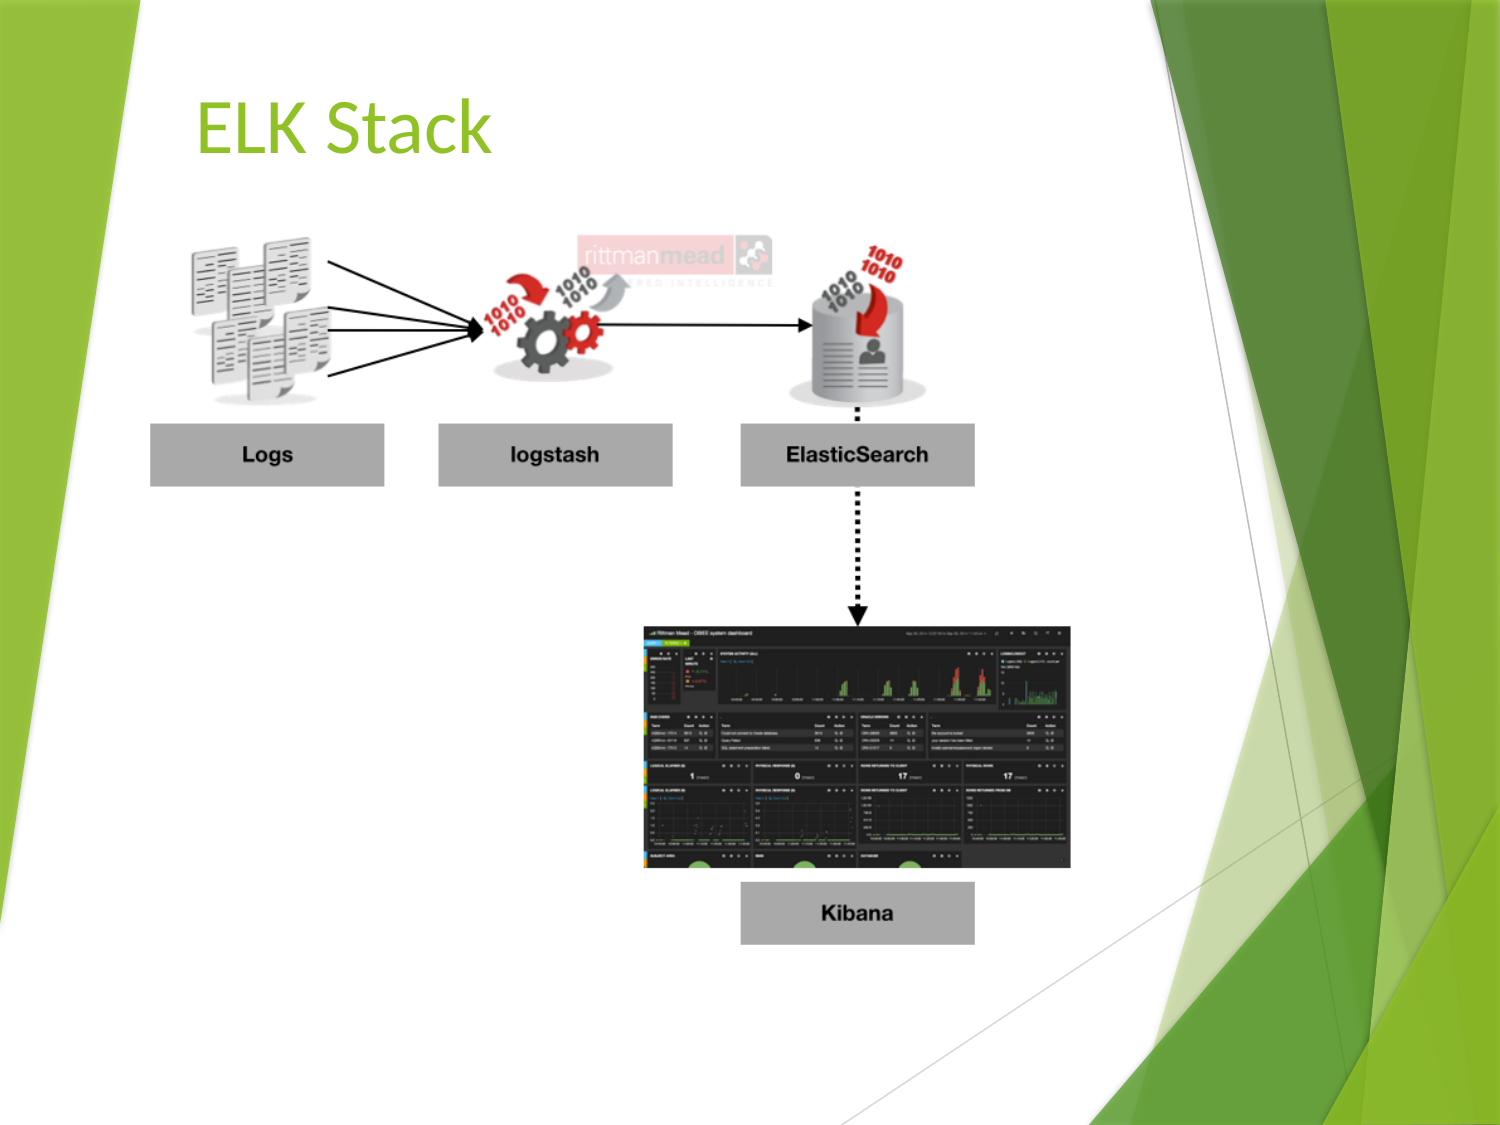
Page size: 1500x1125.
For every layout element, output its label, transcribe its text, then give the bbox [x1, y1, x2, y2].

picture [143, 226, 1077, 951]
title ELK Stack [180, 66, 1306, 177]
